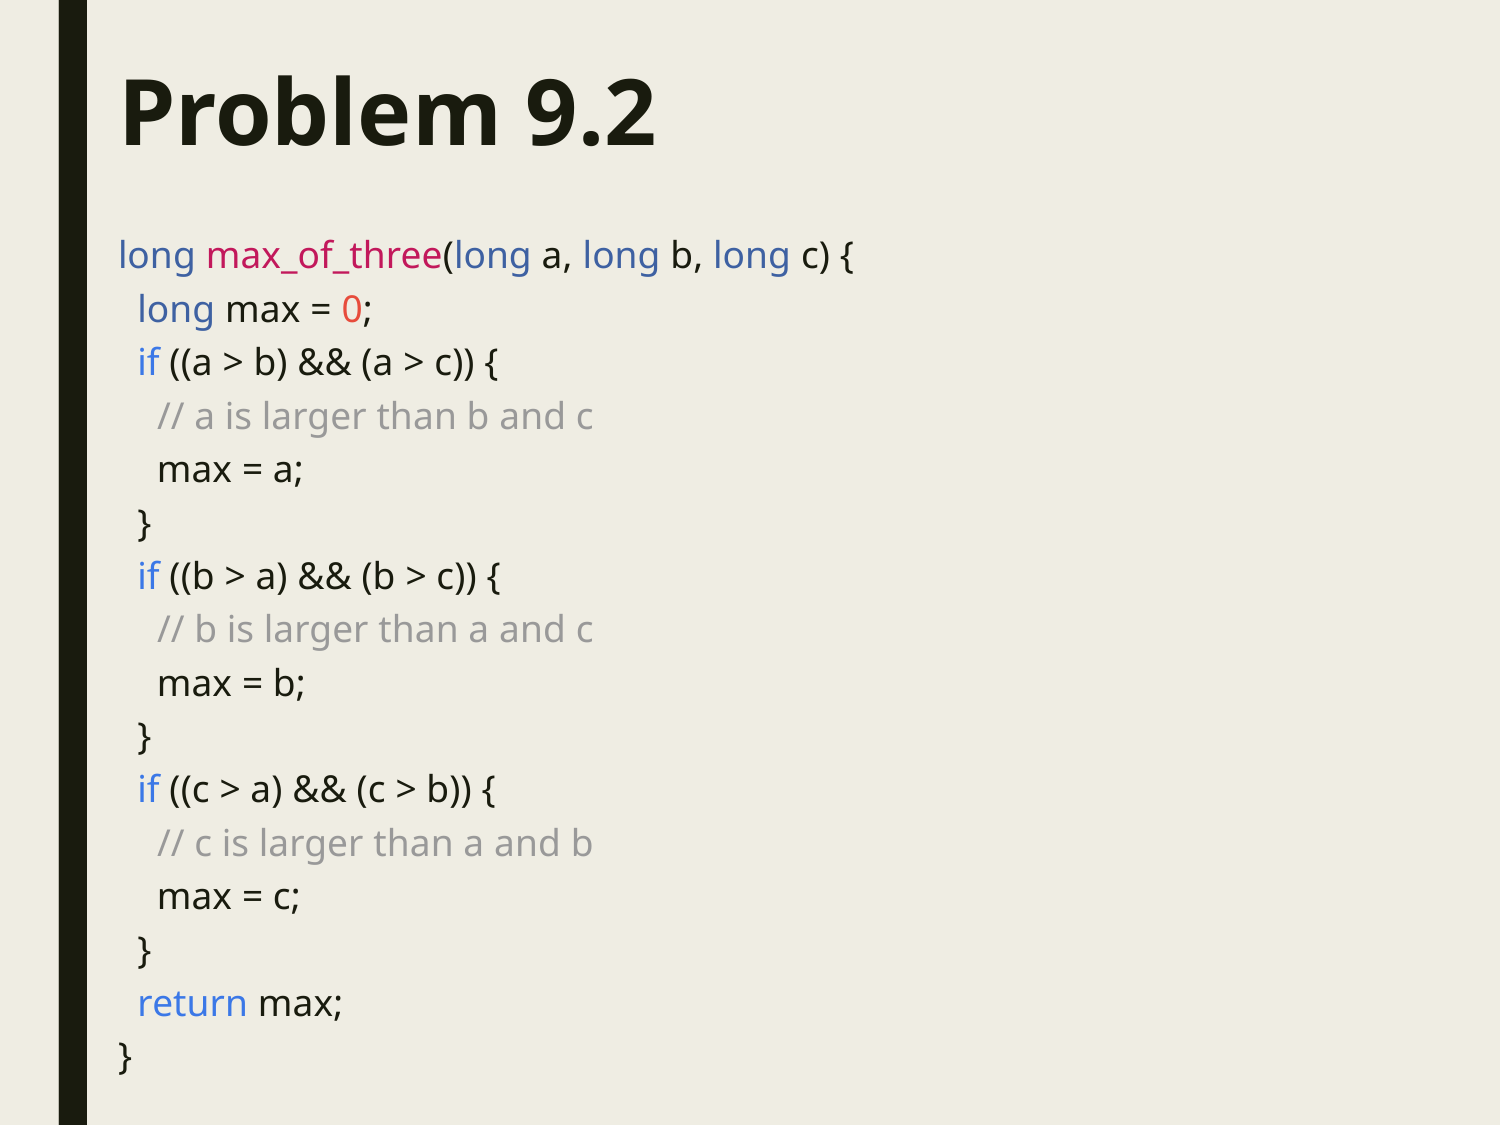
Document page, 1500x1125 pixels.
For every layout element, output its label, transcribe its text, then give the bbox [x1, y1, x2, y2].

title Problem 9.2 [103, 59, 1397, 195]
list long max_of_three(long a, long b, long c) { long max = 0; if ((a > b) && (a > c)) { // a is larger than b and c max = a; } if ((b > a) && (b > c)) { // b is larger than a and c max = b; } if ((c > a) && (c > b)) { // c is larger than a and b max = c; } return max; } [103, 215, 1397, 1091]
